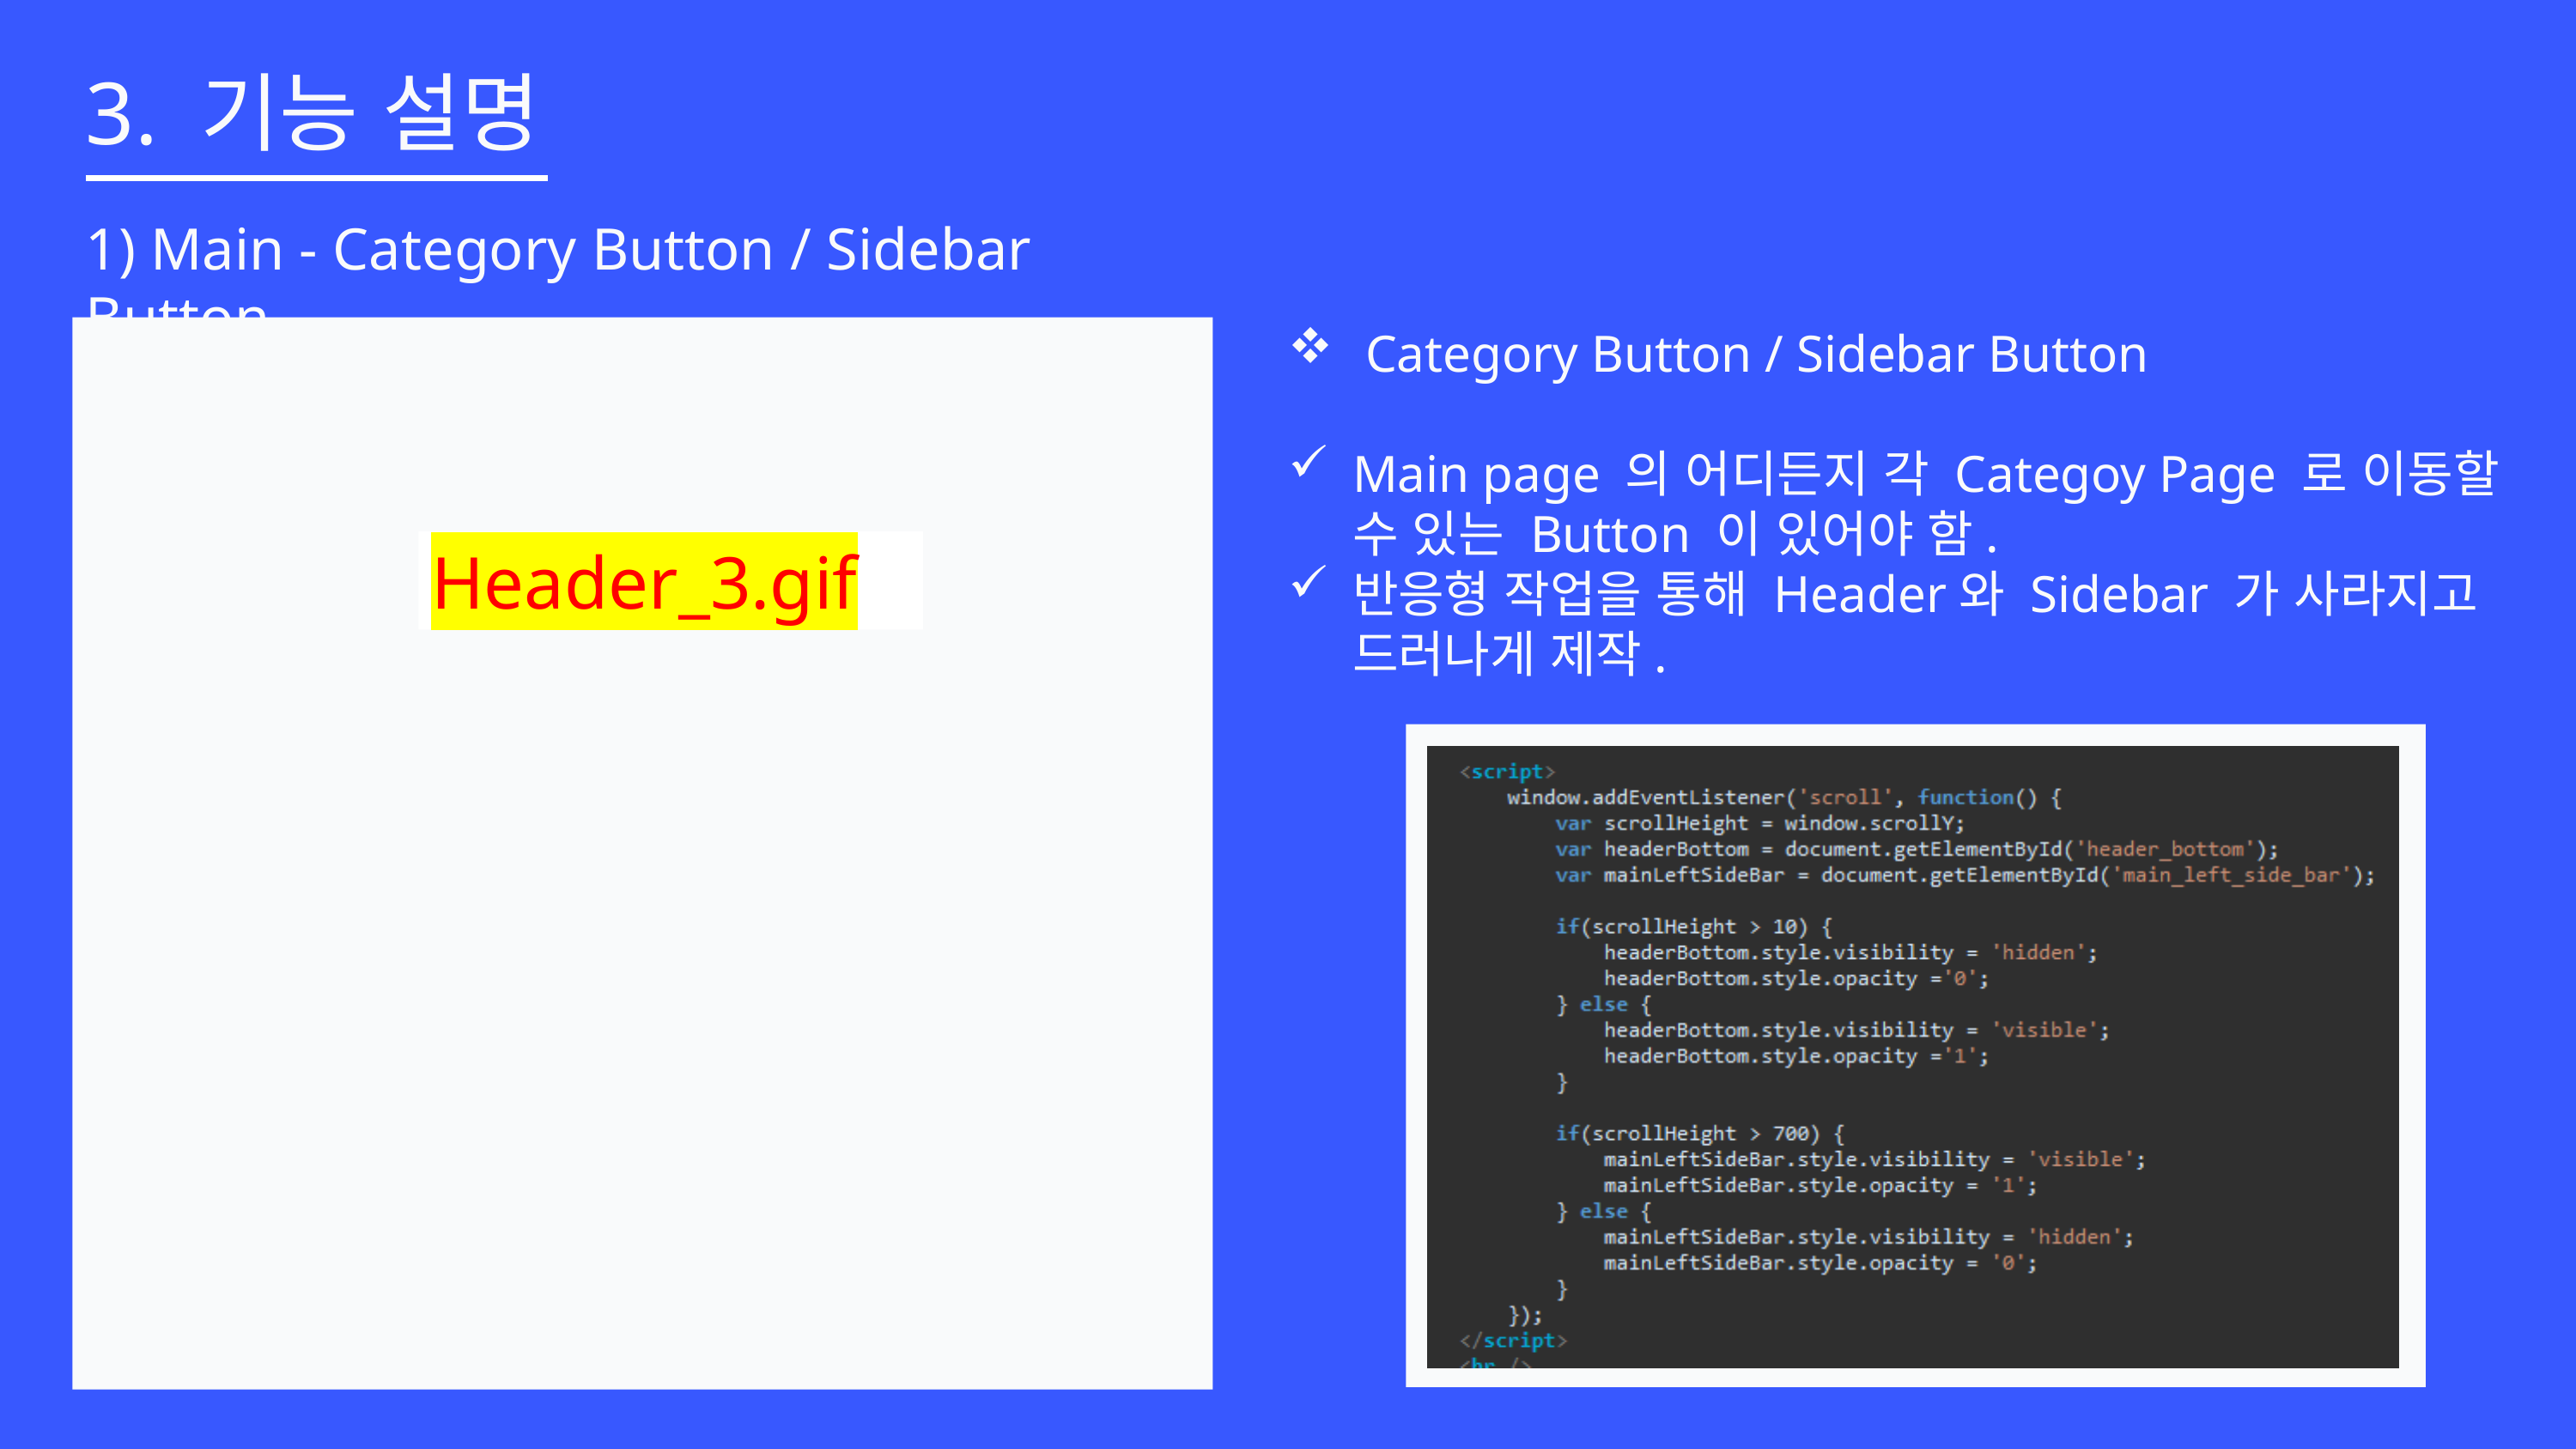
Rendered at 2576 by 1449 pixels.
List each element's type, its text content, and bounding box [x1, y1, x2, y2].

text_box [1404, 743, 2427, 1389]
text_box 1) Main - Category Button / Sidebar Button [85, 213, 1181, 351]
text_box Header_3.gif [418, 530, 923, 630]
text_box Category Button / Sidebar Button Main page 의 어디든지 각 Categoy Page 로 이동할 수 있는 Button 이 있어야 함. 반응형 작업을 통해 Header와 Sidebar 가 사라지고 드러나게 제작. [1288, 321, 2504, 743]
text_box 3. 기능 설명 [85, 58, 1073, 162]
picture [1427, 746, 2400, 1368]
text_box [70, 316, 1215, 1391]
